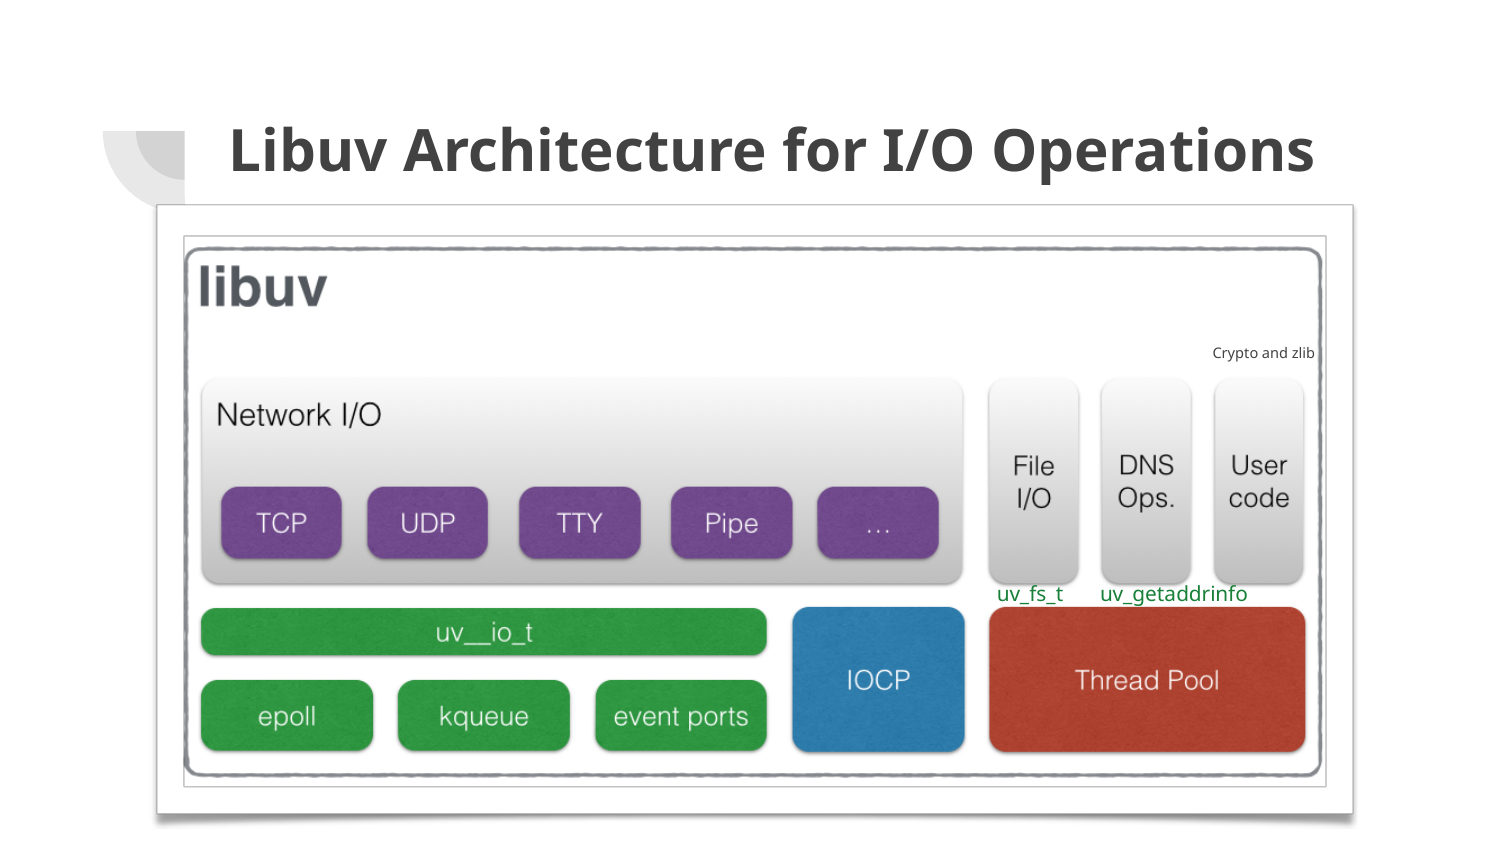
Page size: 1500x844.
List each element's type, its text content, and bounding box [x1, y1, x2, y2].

title Libuv Architecture for I/O Operations [213, 98, 1368, 263]
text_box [149, 201, 1362, 829]
